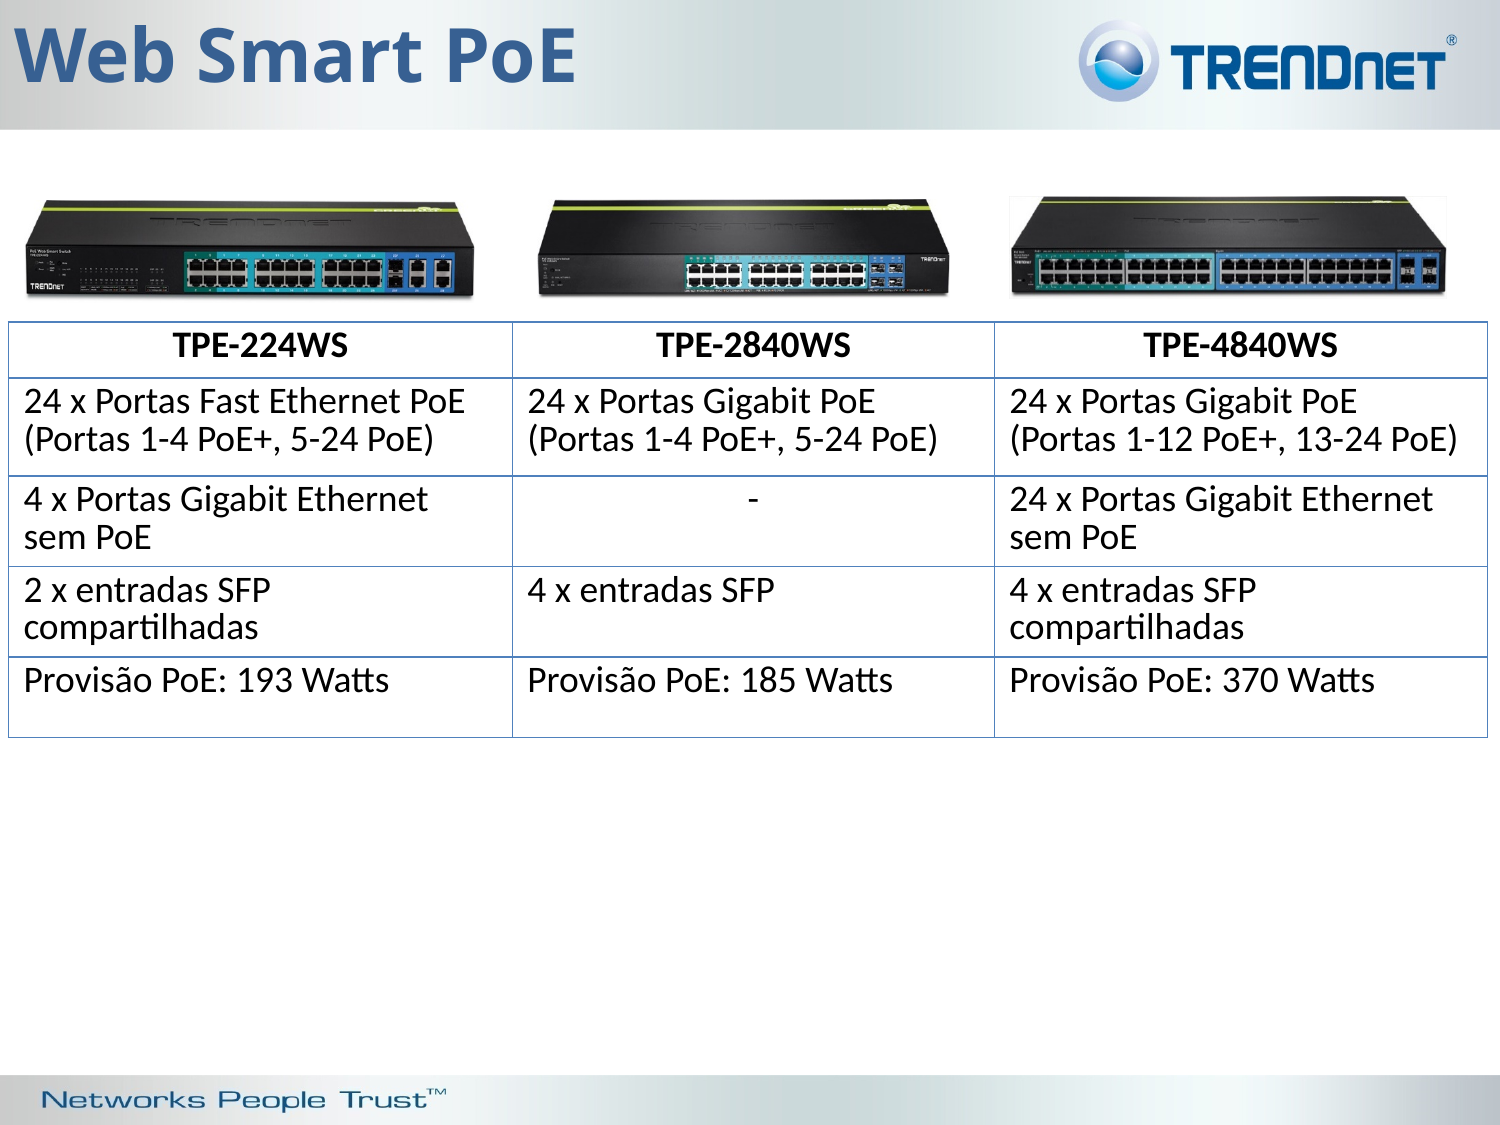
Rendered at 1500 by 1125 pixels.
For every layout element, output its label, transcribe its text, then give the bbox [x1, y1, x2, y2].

table_cell 4 x Portas Gigabit Ethernet sem PoE [9, 477, 512, 566]
picture [24, 200, 476, 303]
text_box Web Smart PoE [0, 0, 1074, 105]
table_cell 24 x Portas Gigabit Ethernet sem PoE [995, 477, 1487, 566]
picture [537, 199, 951, 299]
table_header TPE-2840WS [513, 323, 994, 377]
table_header TPE-224WS [9, 323, 512, 377]
picture [1008, 196, 1447, 299]
table_header TPE-4840WS [995, 323, 1487, 377]
table_cell 24 x Portas Fast Ethernet PoE (Portas 1-4 PoE+, 5-24 PoE) [9, 379, 512, 475]
table_cell 4 x entradas SFP compartilhadas [995, 567, 1487, 656]
table_cell Provisão PoE: 193 Watts [9, 658, 512, 737]
table_cell 24 x Portas Gigabit PoE (Portas 1-4 PoE+, 5-24 PoE) [513, 379, 994, 475]
table_cell - [513, 477, 994, 566]
picture [0, 0, 1500, 130]
table_cell 4 x entradas SFP [513, 567, 994, 656]
table_cell 24 x Portas Gigabit PoE (Portas 1-12 PoE+, 13-24 PoE) [995, 379, 1487, 475]
picture [0, 1075, 1500, 1125]
table_cell Provisão PoE: 185 Watts [513, 658, 994, 737]
table_cell 2 x entradas SFP compartilhadas [9, 567, 512, 656]
table_cell Provisão PoE: 370 Watts [995, 658, 1487, 737]
